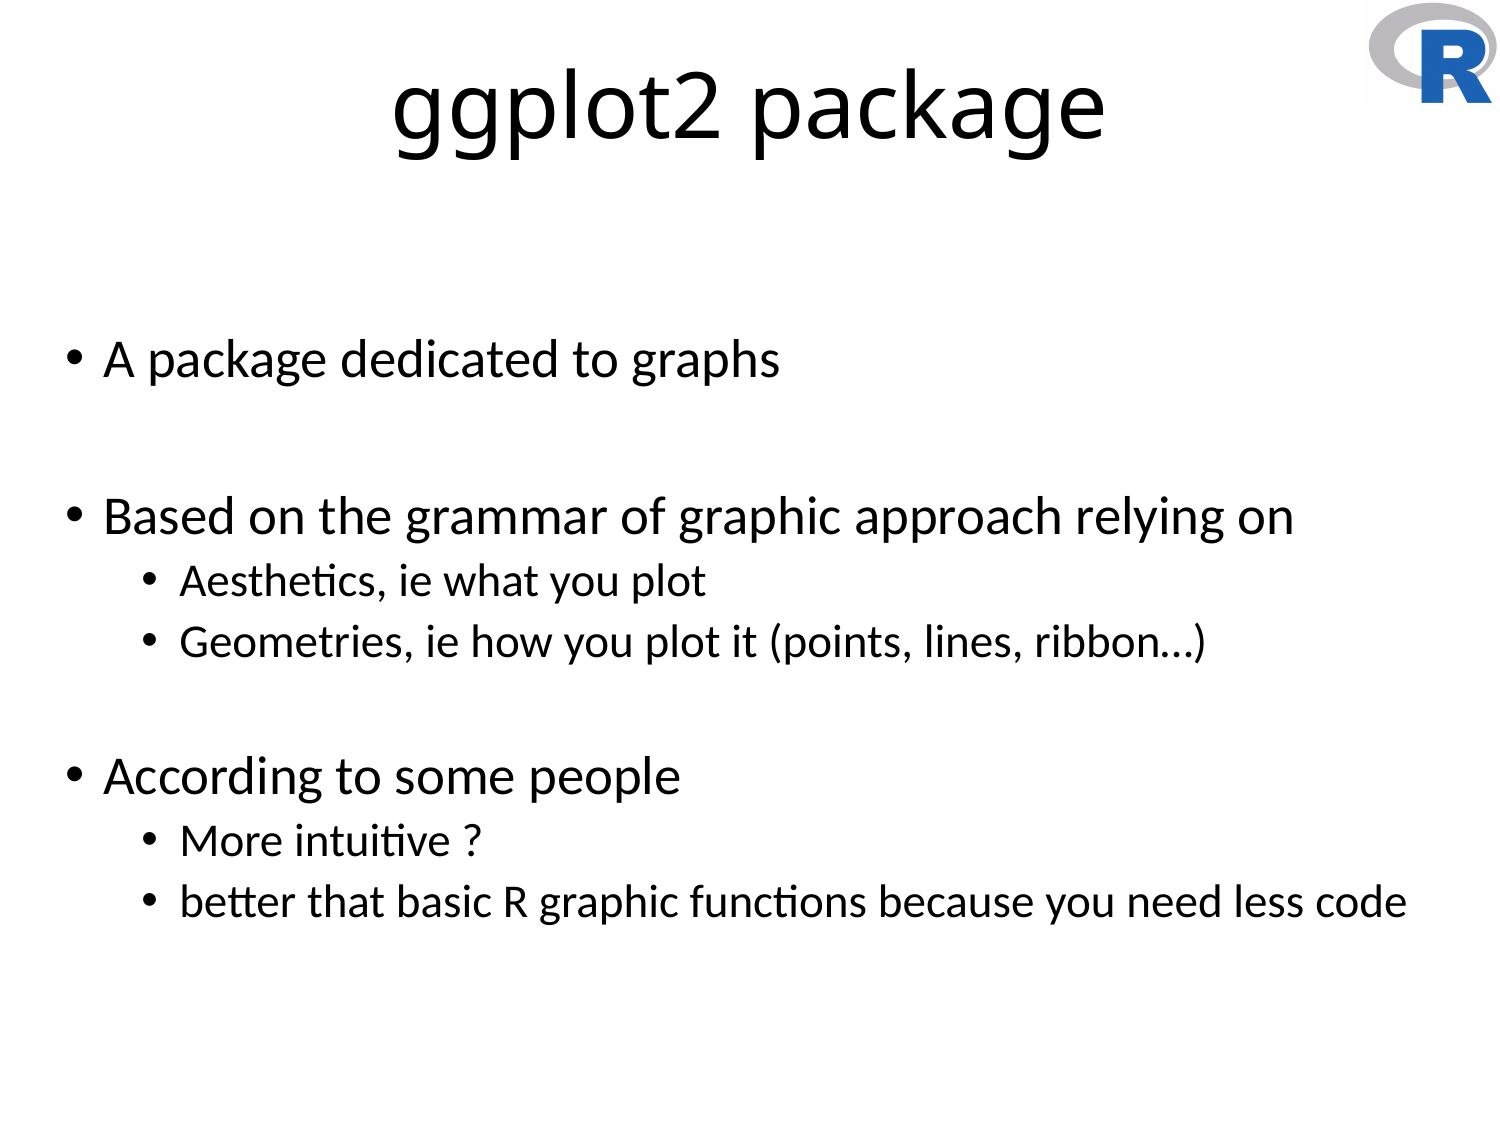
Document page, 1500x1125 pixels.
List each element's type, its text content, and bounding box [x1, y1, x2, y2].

picture [1365, 0, 1500, 107]
list A package dedicated to graphs Based on the grammar of graphic approach relying on Aesthetics, ie what you plot Geometries, ie how you plot it (points, lines, ribbon…) According to some people More intuitive ? better that basic R graphic functions because you need less code [50, 322, 1433, 945]
title ggplot2 package [103, 0, 1397, 218]
